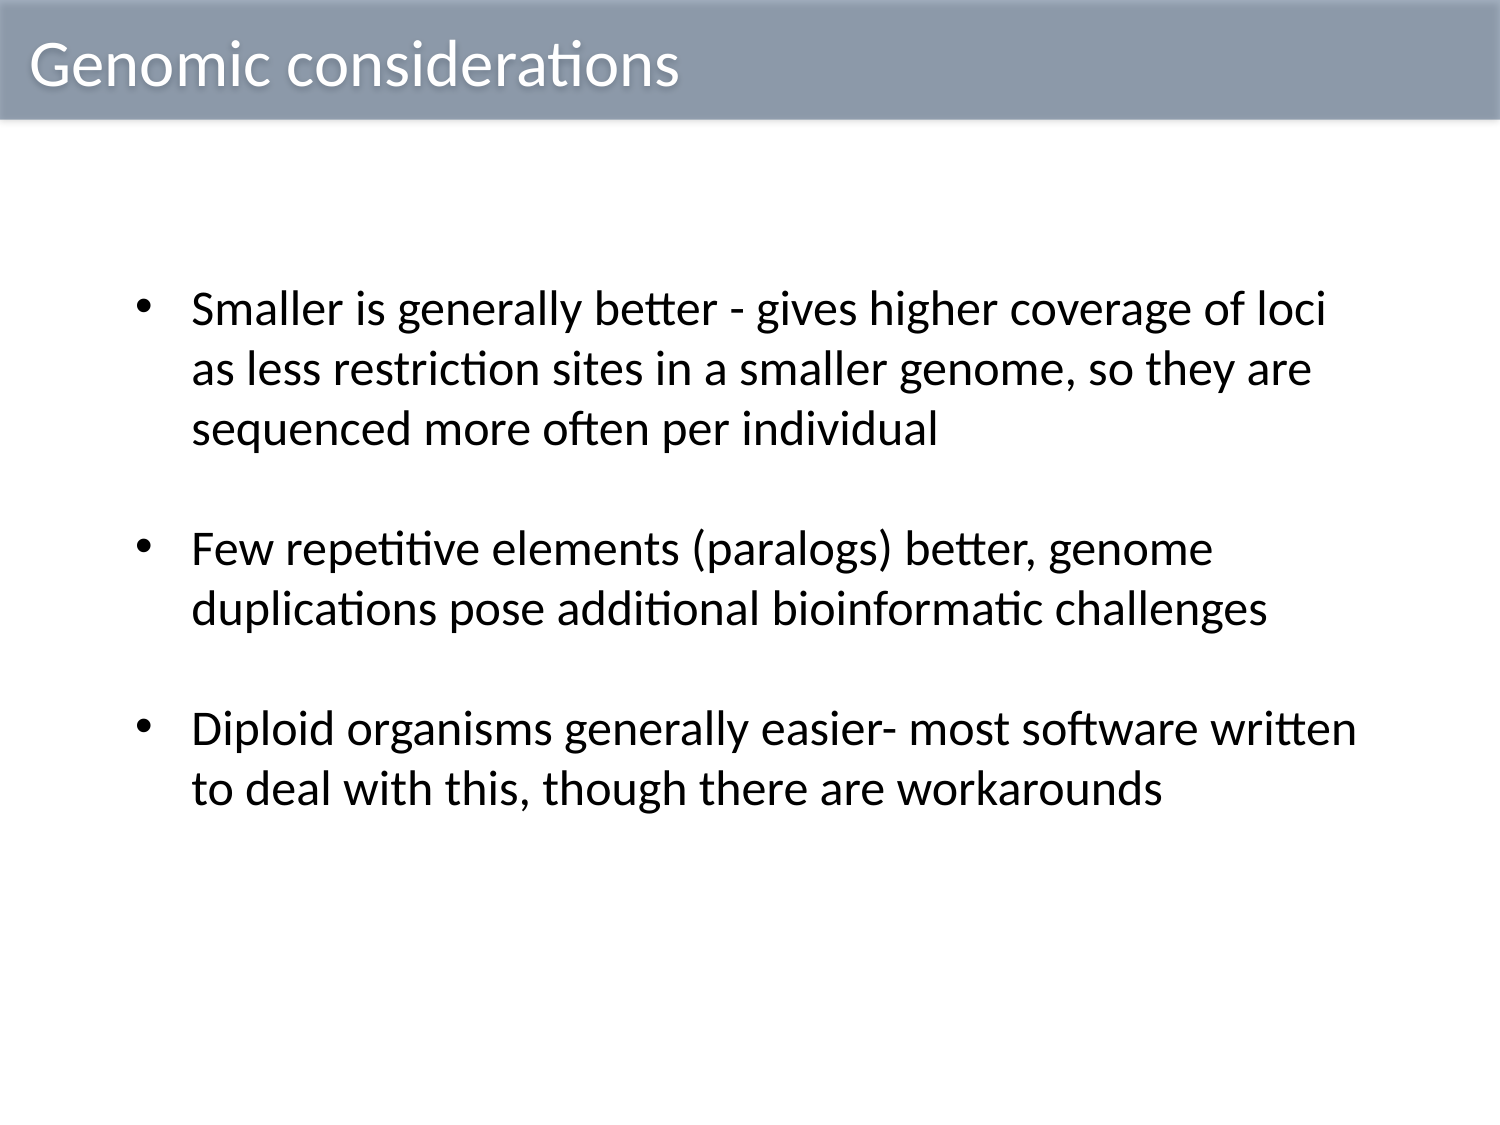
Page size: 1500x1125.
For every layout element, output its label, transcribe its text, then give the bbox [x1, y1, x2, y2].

text_box Genomic considerations [0, 0, 1500, 120]
text_box Smaller is generally better - gives higher coverage of loci as less restriction sites in a smaller genome, so they are sequenced more often per individual Few repetitive elements (paralogs) better, genome duplications pose additional bioinformatic challenges Diploid organisms generally easier- most software written to deal with this, though there are workarounds [120, 268, 1375, 823]
